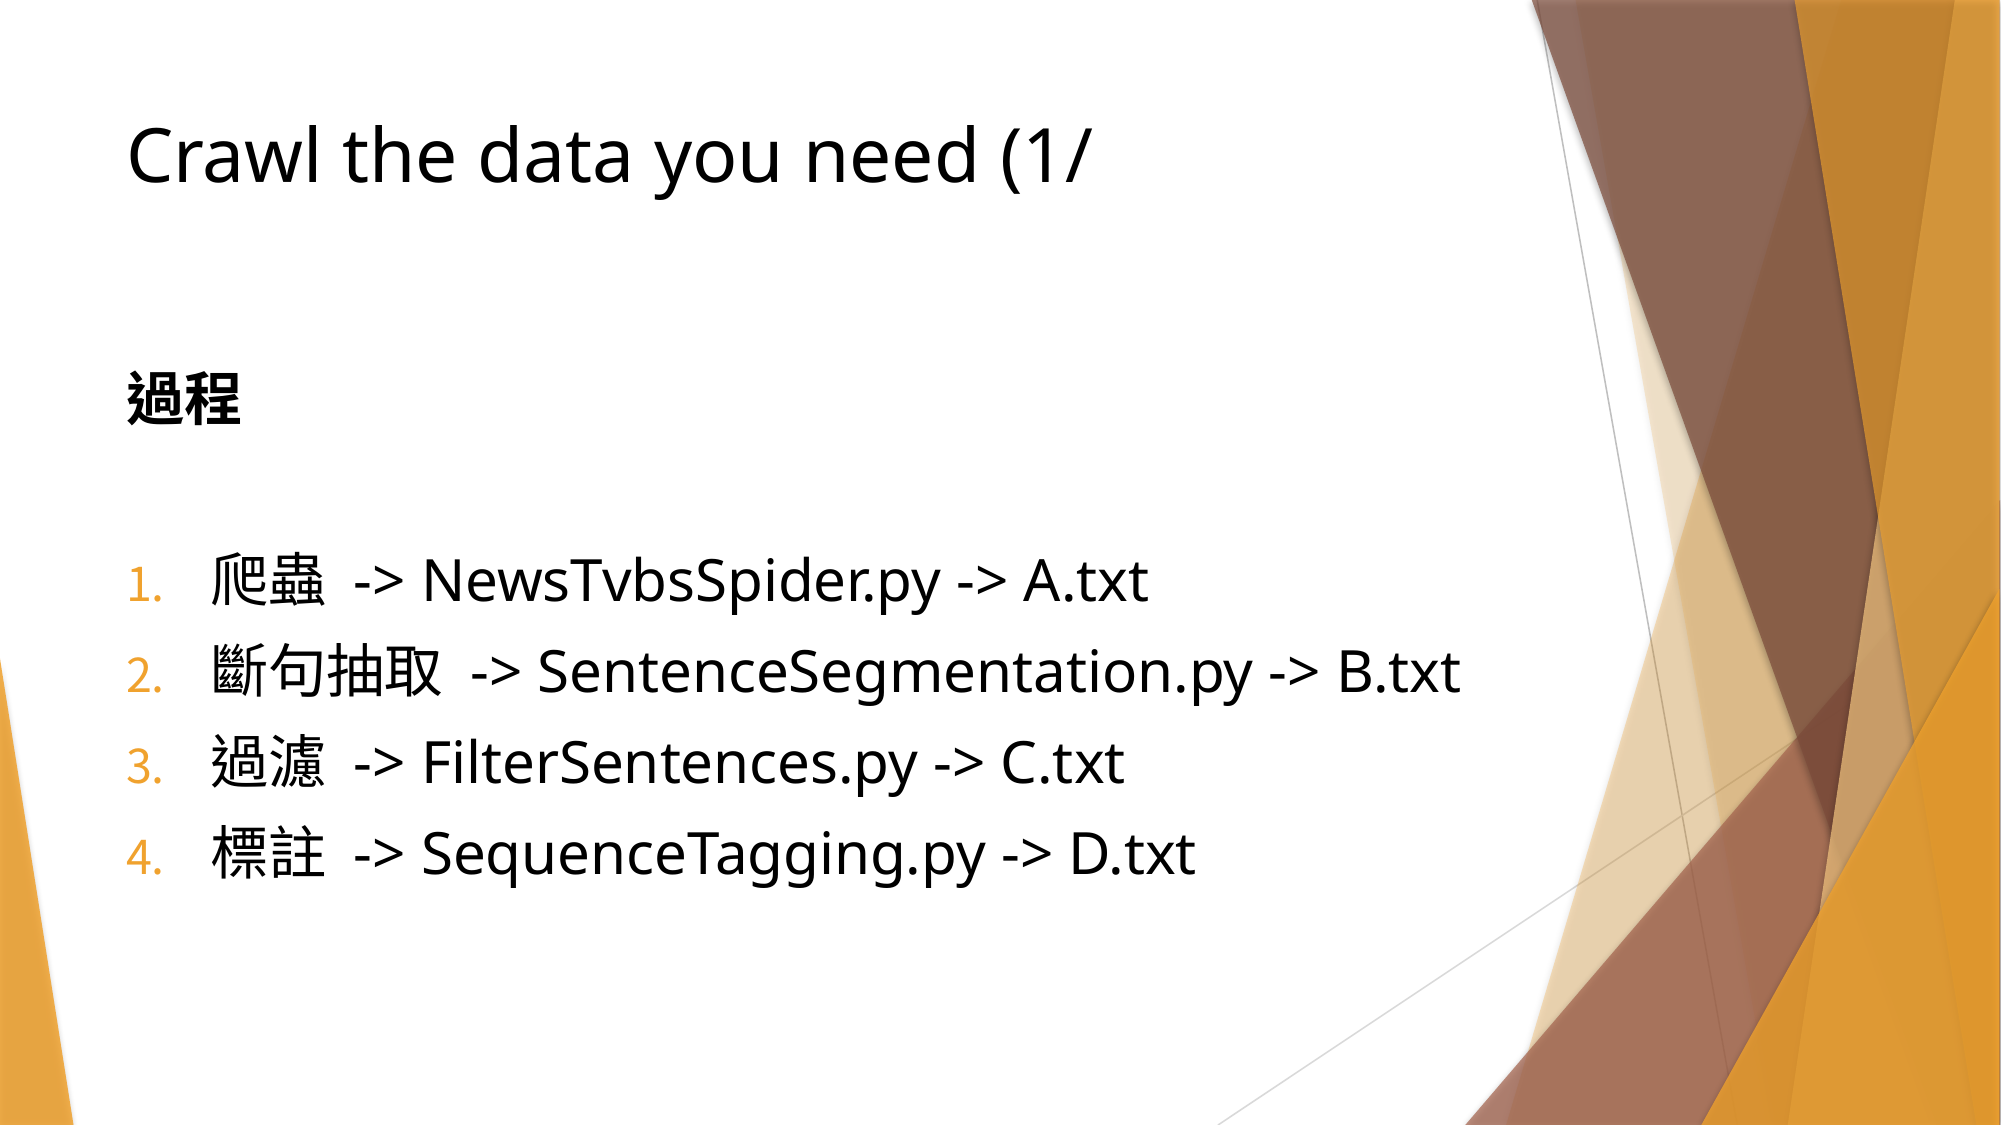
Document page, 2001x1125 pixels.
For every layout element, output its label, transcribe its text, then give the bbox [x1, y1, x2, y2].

title Crawl the data you need (1/ [111, 99, 1522, 317]
list 過程 爬蟲 -> NewsTvbsSpider.py -> A.txt 斷句抽取 -> SentenceSegmentation.py -> B.txt 過濾 -> FilterSentences.py -> C.txt 標註 -> SequenceTagging.py -> D.txt [111, 354, 1522, 992]
